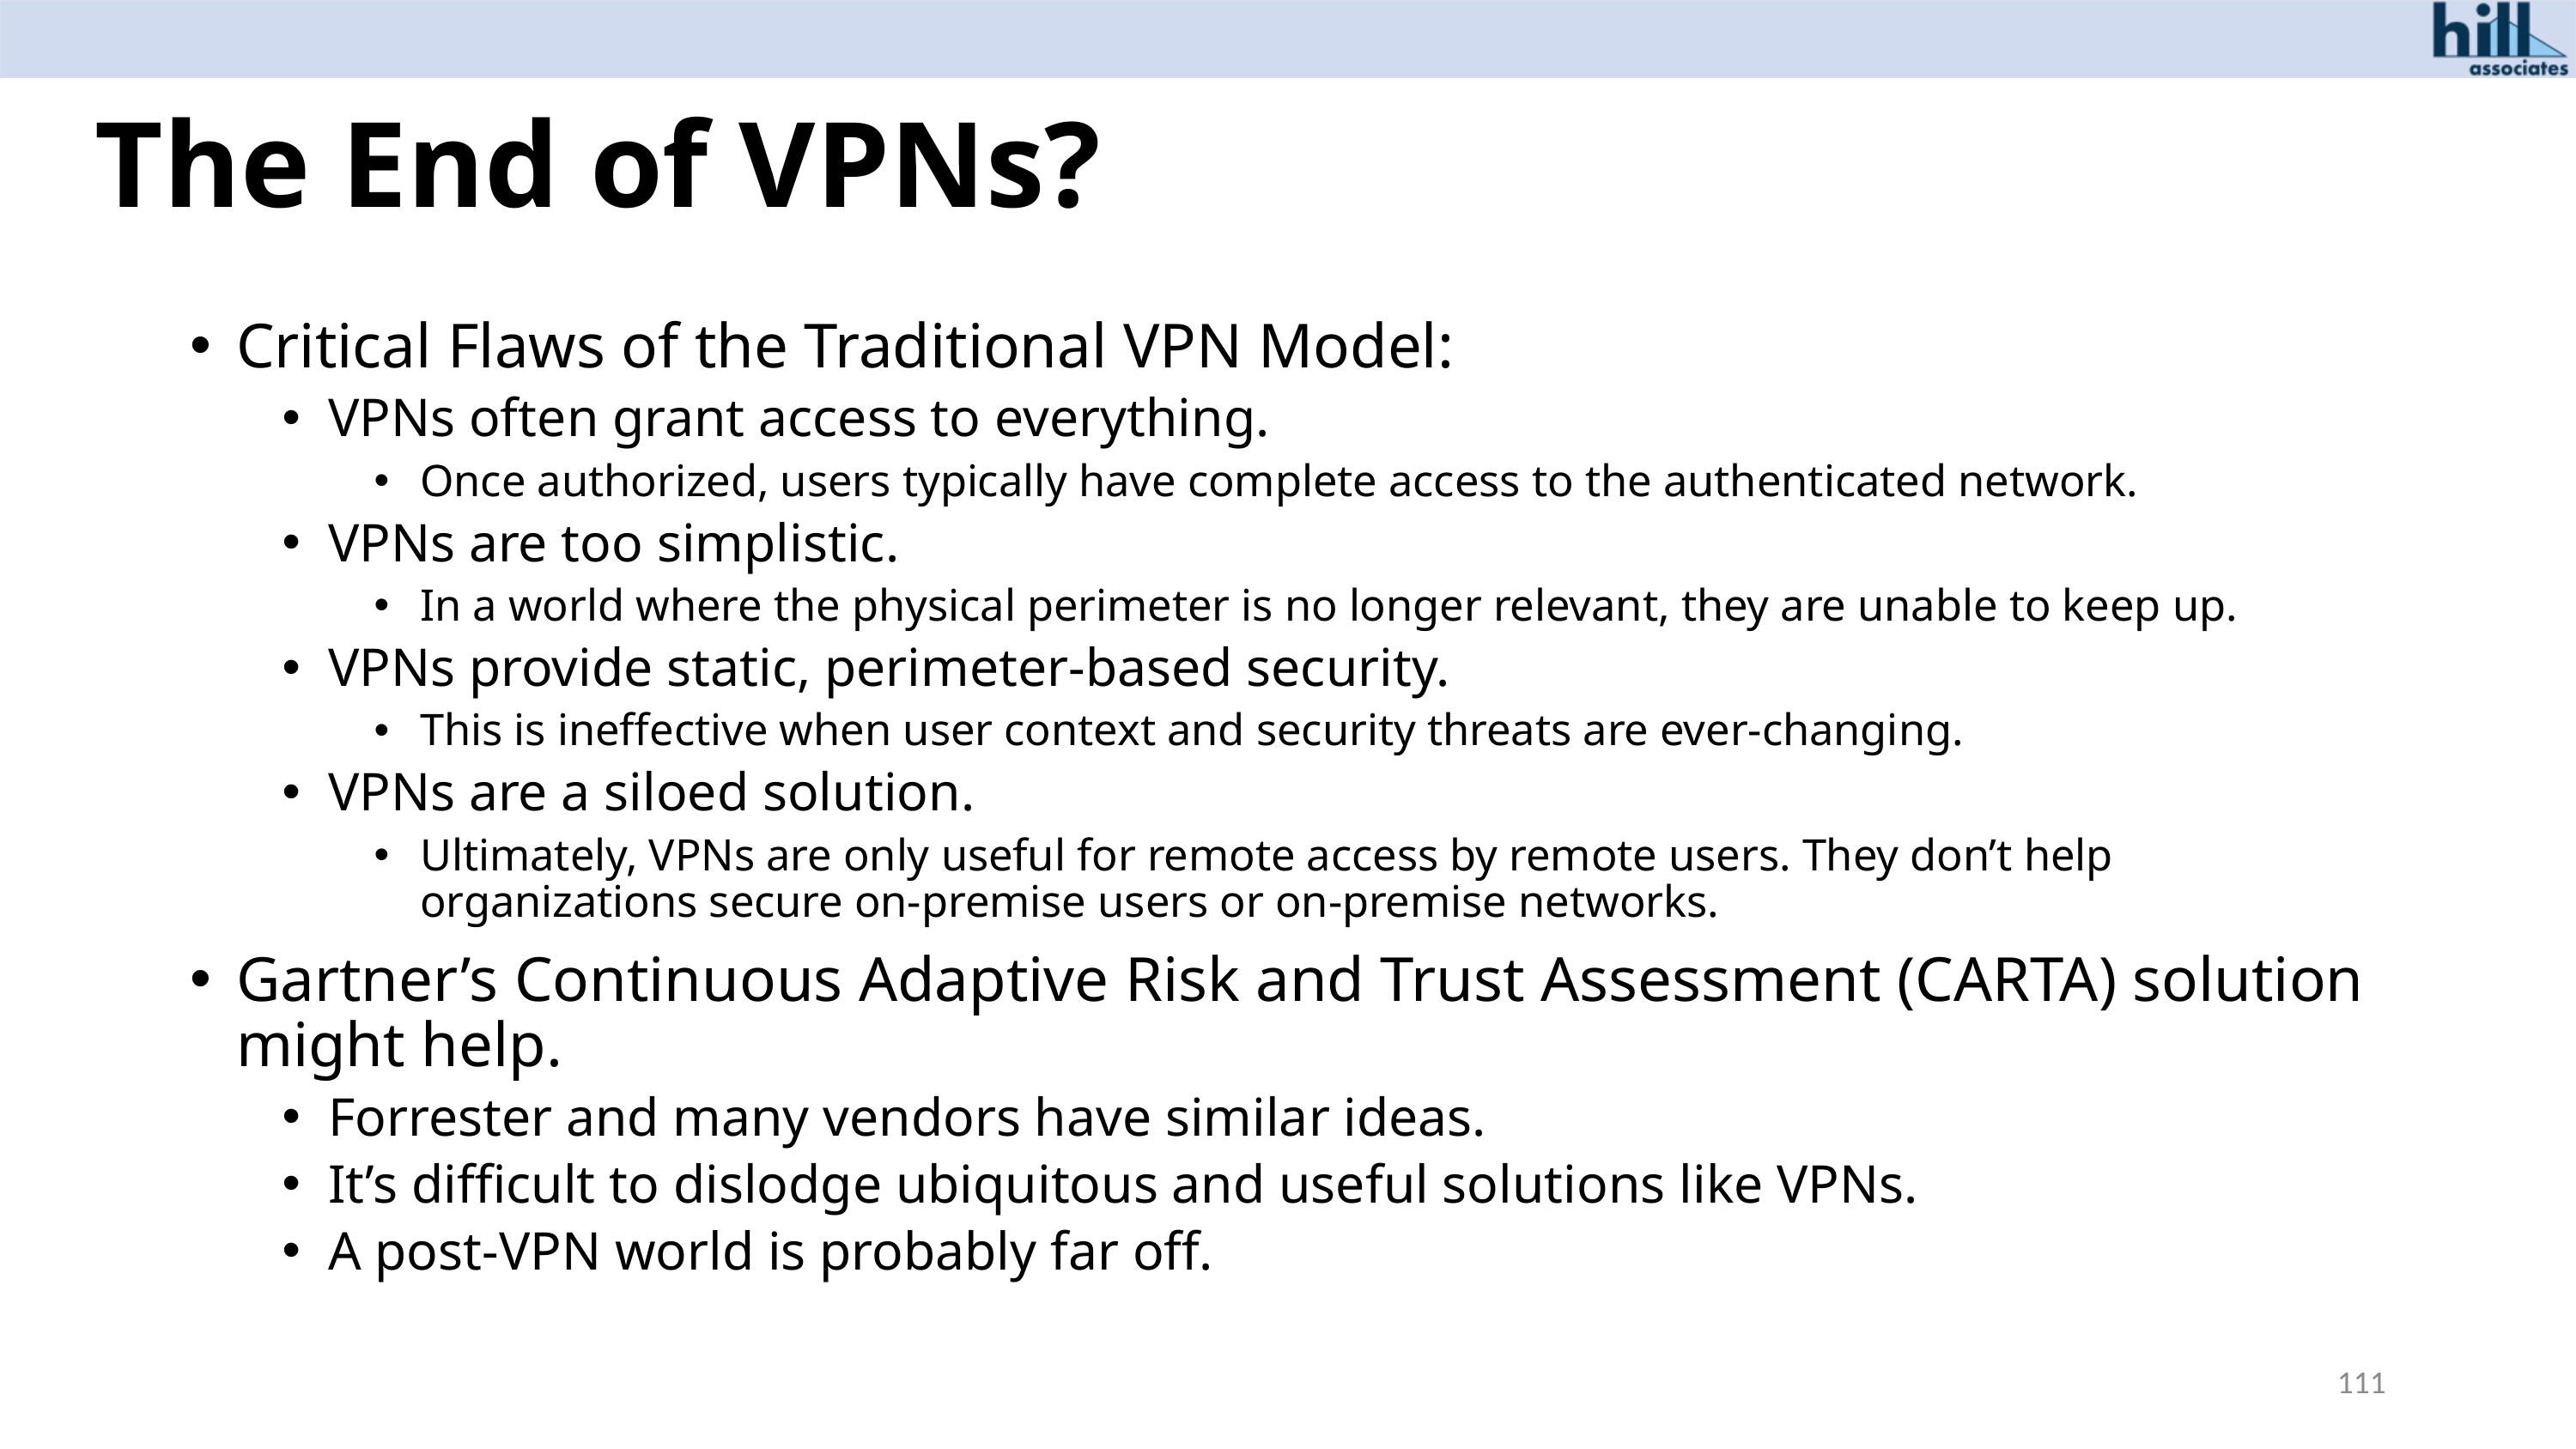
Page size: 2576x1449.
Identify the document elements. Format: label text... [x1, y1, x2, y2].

slide_number 111 [1819, 1343, 2399, 1420]
picture [2432, 0, 2576, 80]
list Critical Flaws of the Traditional VPN Model: VPNs often grant access to everything. Once authorized, users typically have complete access to the authenticated network. VPNs are too simplistic. In a world where the physical perimeter is no longer relevant, they are unable to keep up. VPNs provide static, perimeter-based security. This is ineffective when user context and security threats are ever-changing. VPNs are a siloed solution. Ultimately, VPNs are only useful for remote access by remote users. They don’t help organizations secure on-premise users or on-premise networks. Gartner’s Continuous Adaptive Risk and Trust Assessment (CARTA) solution might help. Forrester and many vendors have similar ideas. It’s difficult to dislodge ubiquitous and useful solutions like VPNs. A post-VPN world is probably far off. [177, 308, 2399, 1290]
title The End of VPNs? [82, 28, 2305, 309]
